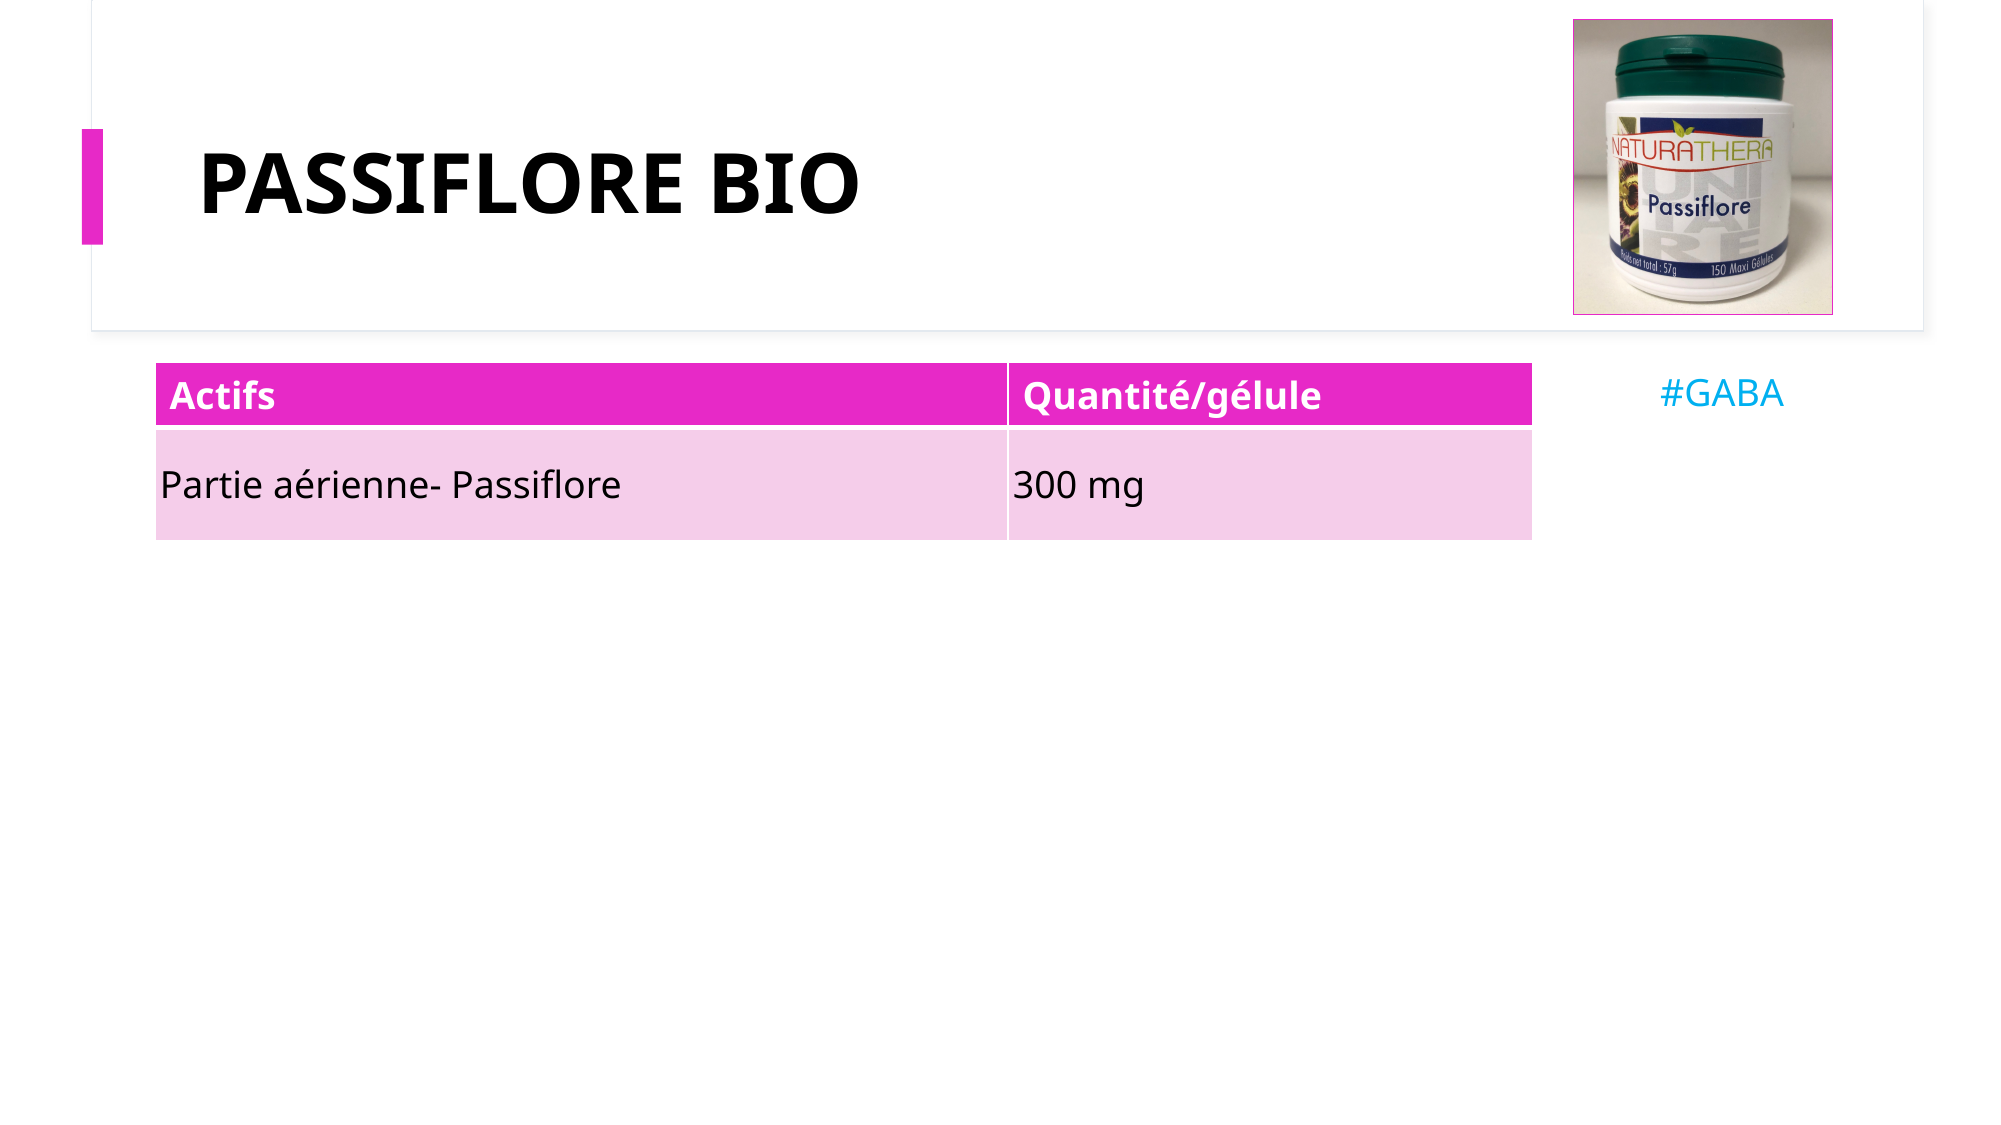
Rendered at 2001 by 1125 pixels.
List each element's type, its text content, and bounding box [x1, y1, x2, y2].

title PASSIFLORE BIO [183, 90, 1555, 284]
table_header Quantité/gélule [1009, 363, 1532, 425]
table_header Actifs [156, 363, 1007, 425]
table_cell Partie aérienne- Passiflore [156, 430, 1007, 540]
table_cell 300 mg [1009, 430, 1532, 540]
text_box #GABA [1645, 361, 1833, 422]
picture [1555, 20, 1851, 314]
